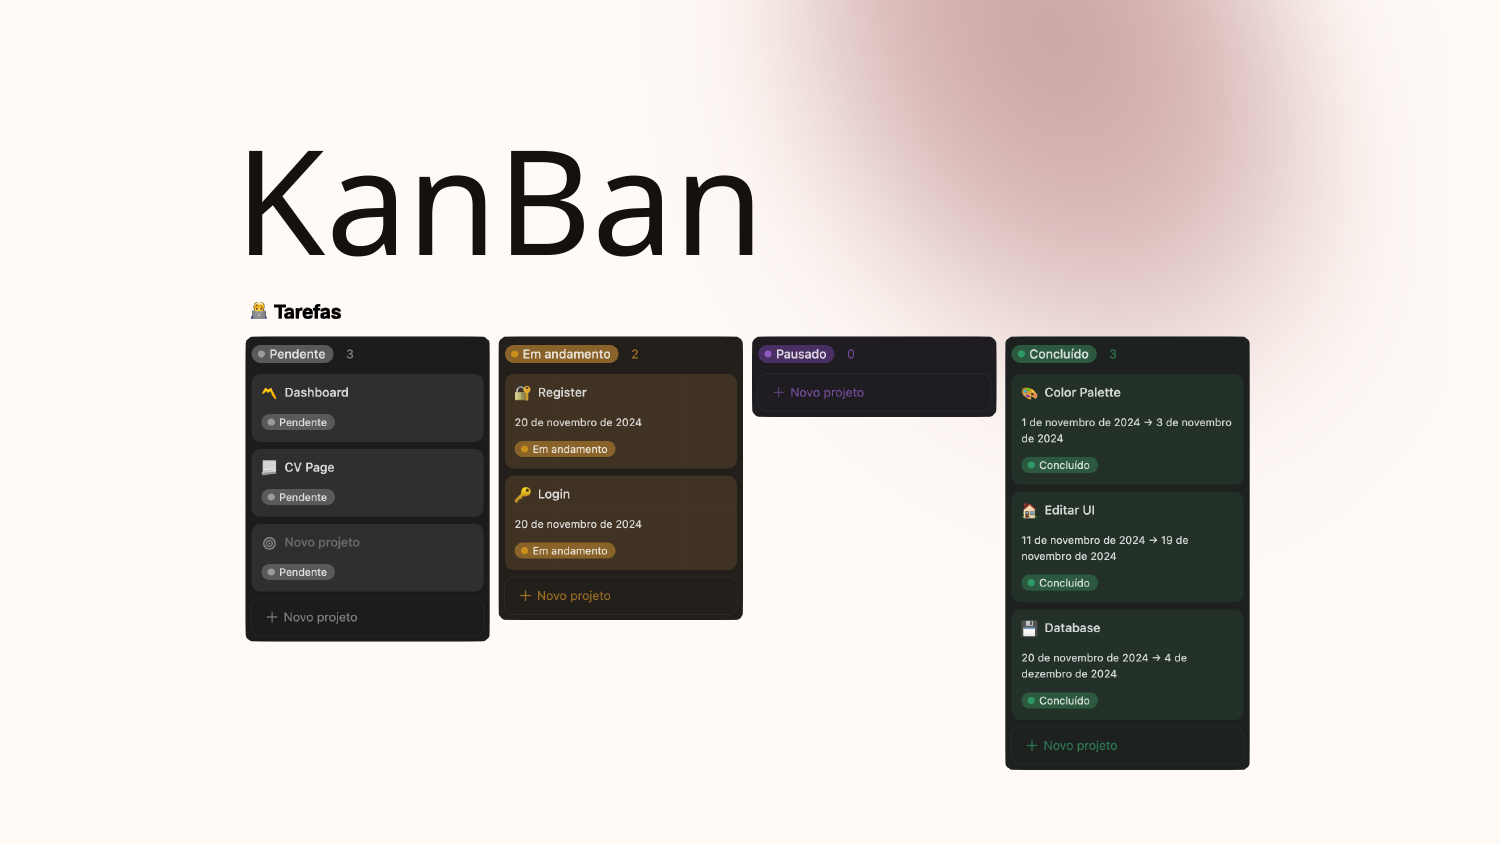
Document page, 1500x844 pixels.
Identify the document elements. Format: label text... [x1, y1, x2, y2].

title KanBan [220, 95, 1224, 476]
picture [238, 294, 1262, 773]
